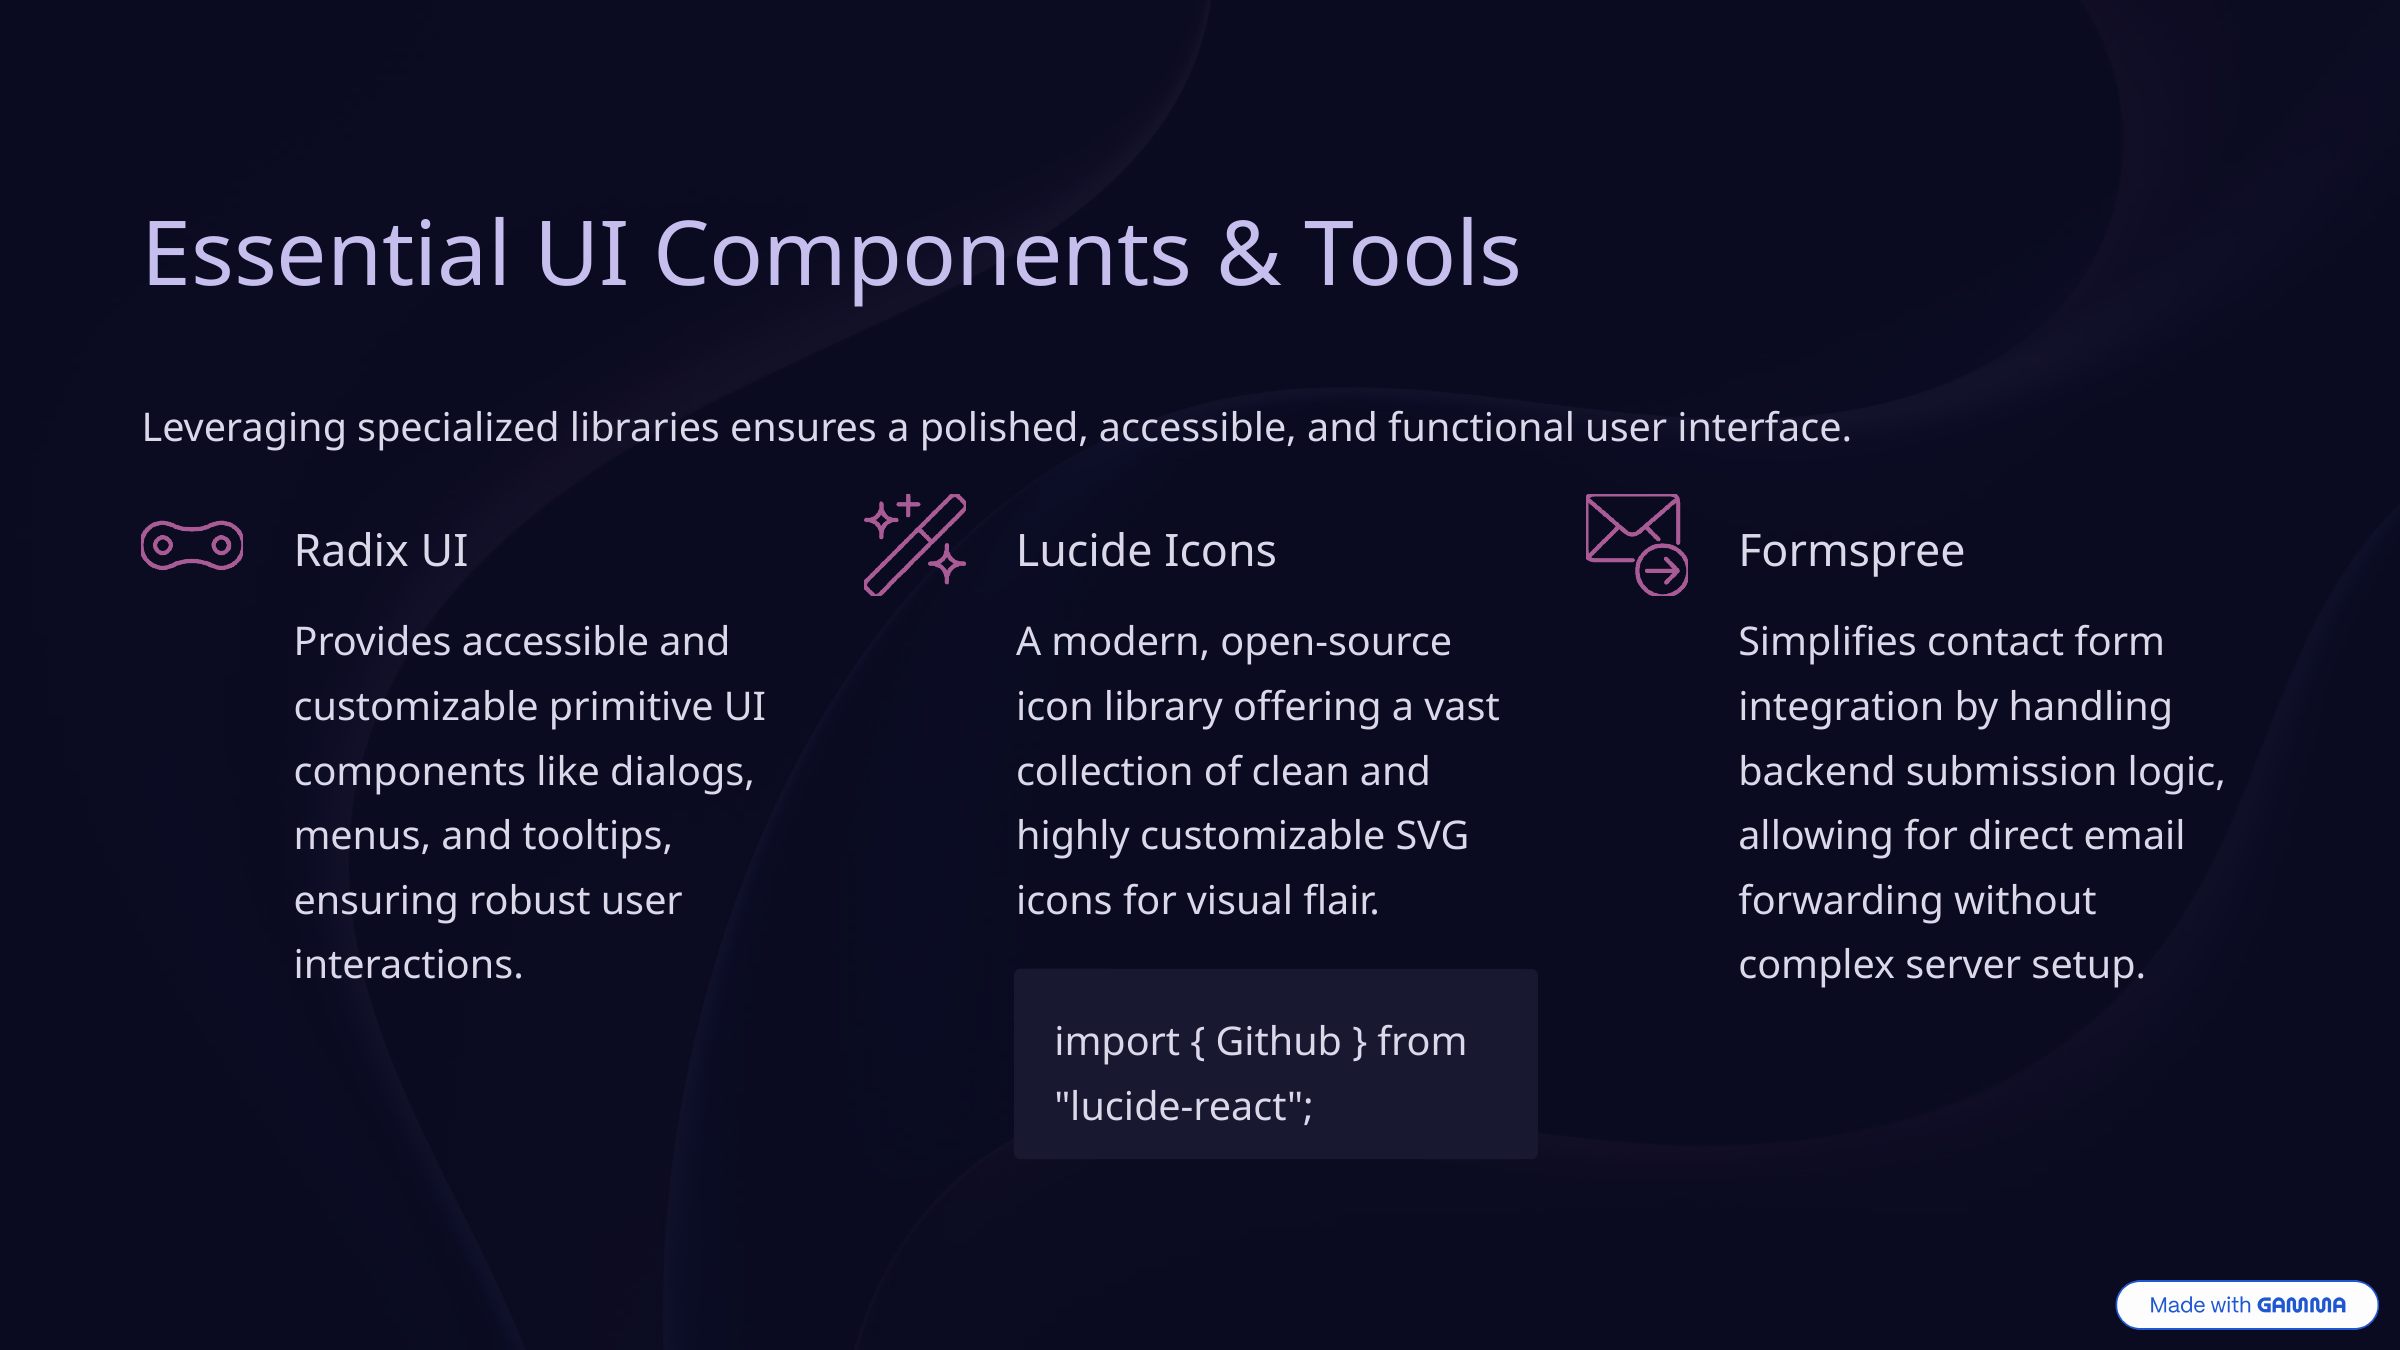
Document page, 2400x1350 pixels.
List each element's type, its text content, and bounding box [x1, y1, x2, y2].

text_box [1013, 968, 1538, 1160]
text_box Simplifies contact form integration by handling backend submission logic, allowing for direct email forwarding without complex server setup. [1738, 599, 2259, 988]
text_box Provides accessible and customizable primitive UI components like dialogs, menus, and tooltips, ensuring robust user interactions. [293, 599, 814, 924]
text_box import { Github } from "lucide-react"; [1054, 999, 1498, 1129]
picture [1586, 494, 1688, 596]
text_box Formspree [1738, 518, 2189, 575]
picture [2106, 1271, 2389, 1339]
picture [864, 494, 966, 596]
text_box Leveraging specialized libraries ensures a polished, accessible, and functional user interface. [141, 384, 2259, 450]
picture [141, 494, 243, 596]
text_box Radix UI [293, 518, 744, 575]
text_box Lucide Icons [1015, 518, 1466, 575]
text_box A modern, open-source icon library offering a vast collection of clean and highly customizable SVG icons for visual flair. [1015, 599, 1536, 924]
text_box Essential UI Components & Tools [141, 190, 1586, 304]
